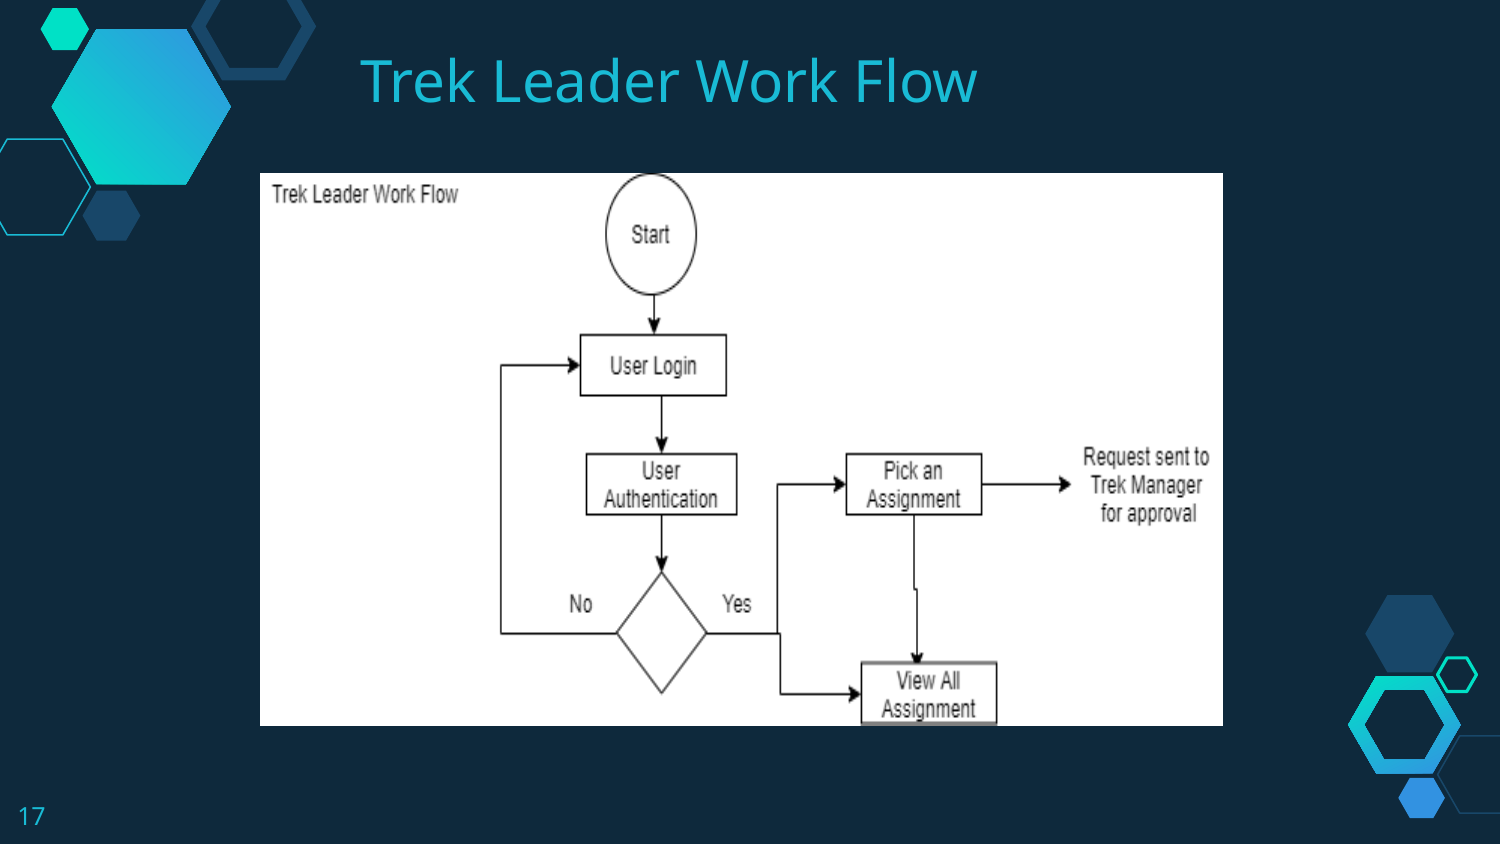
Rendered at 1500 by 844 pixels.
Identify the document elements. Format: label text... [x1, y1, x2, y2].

picture [260, 172, 1223, 726]
title Trek Leader Work Flow [345, 29, 1400, 128]
slide_number 17 [2, 785, 93, 844]
